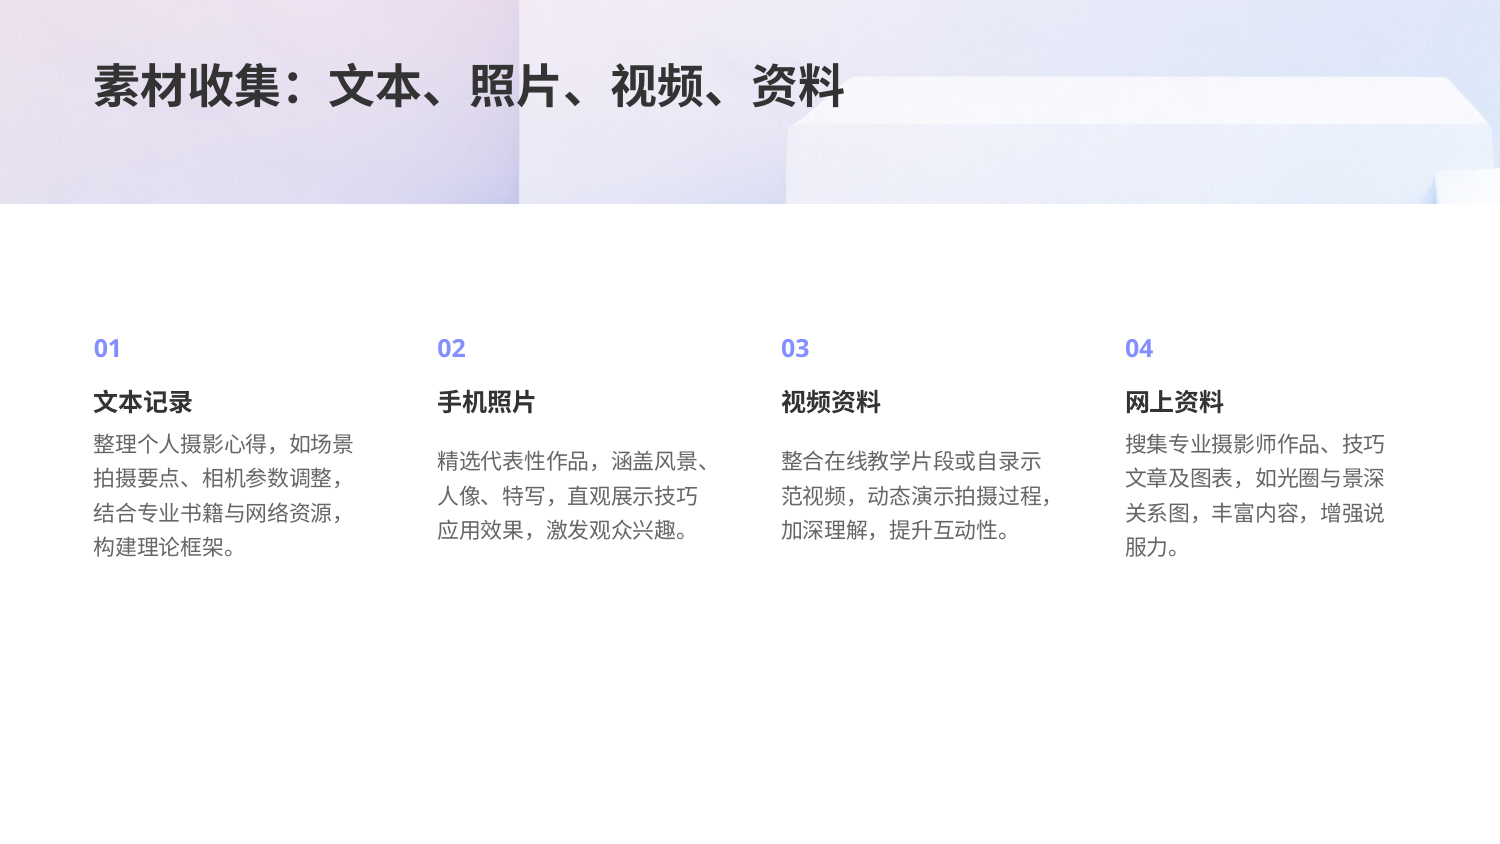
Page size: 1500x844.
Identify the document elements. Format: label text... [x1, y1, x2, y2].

text_box 视频资料 [781, 381, 1063, 417]
picture [0, 0, 1500, 204]
text_box 文本记录 [93, 381, 376, 417]
text_box 02 [437, 328, 719, 364]
text_box 搜集专业摄影师作品、技巧文章及图表，如光圈与景深关系图，丰富内容，增强说服力。 [1125, 422, 1407, 561]
text_box 01 [93, 328, 376, 364]
text_box 整合在线教学片段或自录示范视频，动态演示拍摄过程，加深理解，提升互动性。 [781, 422, 1063, 561]
text_box 精选代表性作品，涵盖风景、人像、特写，直观展示技巧应用效果，激发观众兴趣。 [437, 422, 719, 561]
text_box 网上资料 [1125, 381, 1407, 417]
text_box 手机照片 [437, 381, 719, 417]
text_box 04 [1125, 328, 1407, 364]
text_box 03 [781, 328, 1063, 364]
text_box 整理个人摄影心得，如场景拍摄要点、相机参数调整，结合专业书籍与网络资源，构建理论框架。 [93, 422, 376, 561]
